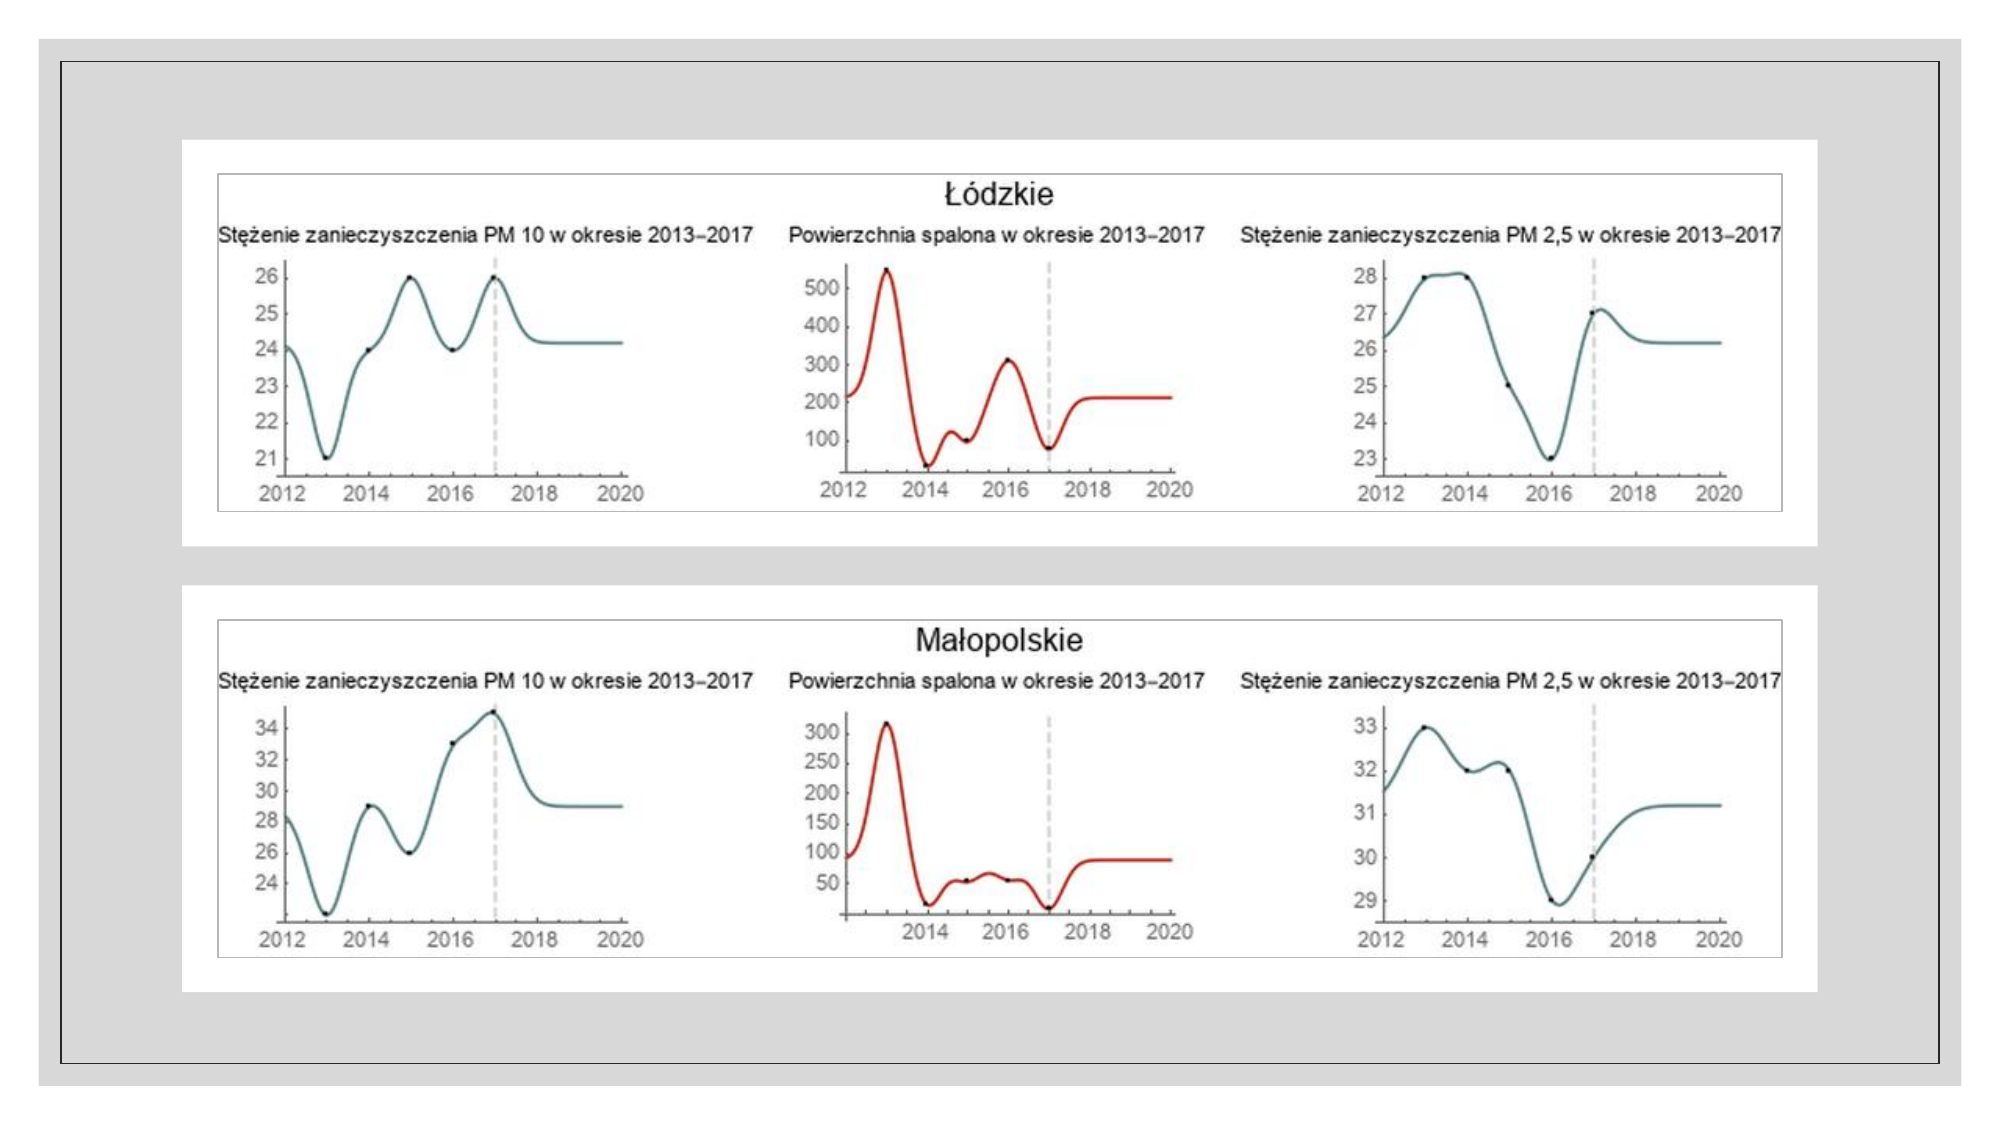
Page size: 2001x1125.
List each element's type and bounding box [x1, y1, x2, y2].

picture [218, 620, 1782, 957]
text_box [182, 139, 1818, 547]
text_box [182, 585, 1818, 993]
picture [218, 174, 1782, 512]
